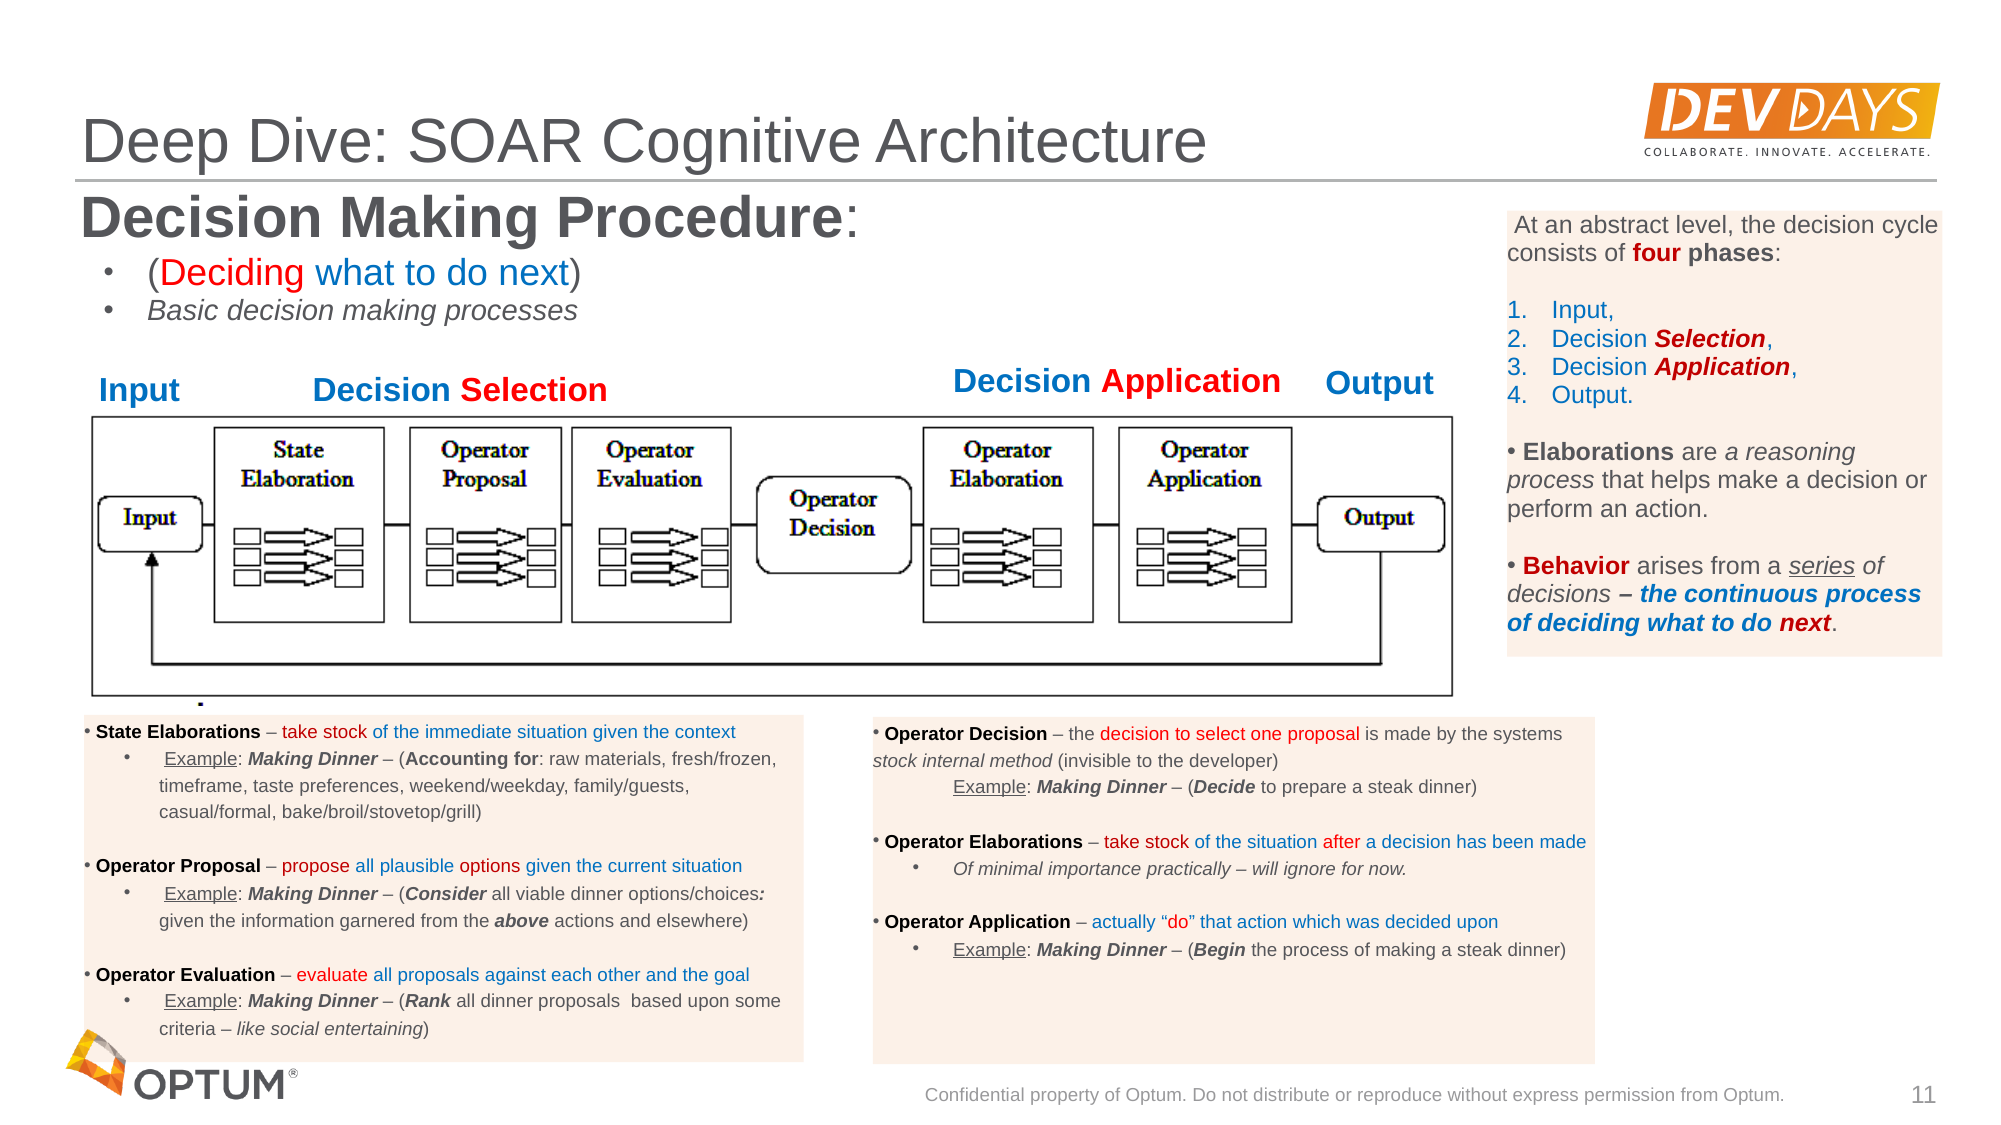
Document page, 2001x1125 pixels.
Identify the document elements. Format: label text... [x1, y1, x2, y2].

text_box Decision Making Procedure: (Deciding what to do next) Basic decision making processes [63, 184, 910, 348]
title Deep Dive: SOAR Cognitive Architecture [81, 67, 1416, 177]
footer Confidential property of Optum. Do not distribute or reproduce without express permission from Optum. [868, 1064, 1841, 1124]
text_box Operator Decision – the decision to select one proposal is made by the systems stock internal method (invisible to the developer) Example: Making Dinner – (Decide to prepare a steak dinner) Operator Elaborations – take stock of the situation after a decision has been made Of minimal importance practically – will ignore for now. Operator Application – actually “do” that action which was decided upon Example: Making Dinner – (Begin the process of making a steak dinner) [872, 716, 1595, 1065]
picture [81, 398, 1470, 707]
slide_number 11 [1847, 1064, 1937, 1124]
text_box At an abstract level, the decision cycle consists of four phases: Input, Decision Selection, Decision Application, Output. Elaborations are a reasoning process that helps make a decision or perform an action. Behavior arises from a series of decisions – the continuous process of deciding what to do next. [1507, 210, 1943, 657]
text_box Decision Selection [312, 370, 629, 399]
picture [64, 1027, 299, 1101]
text_box Output [1325, 364, 1451, 399]
text_box State Elaborations – take stock of the immediate situation given the context Example: Making Dinner – (Accounting for: raw materials, fresh/frozen, timeframe, taste preferences, weekend/weekday, family/guests, casual/formal, bake/broil/stovetop/grill) Operator Proposal – propose all plausible options given the current situation Example: Making Dinner – (Consider all viable dinner options/choices: given the information garnered from the above actions and elsewhere) Operator Evaluation – evaluate all proposals against each other and the goal Example: Making Dinner – (Rank all dinner proposals based upon some criteria – like social entertaining) [84, 714, 804, 1063]
text_box Input [98, 371, 204, 399]
text_box Decision Application [953, 362, 1304, 399]
